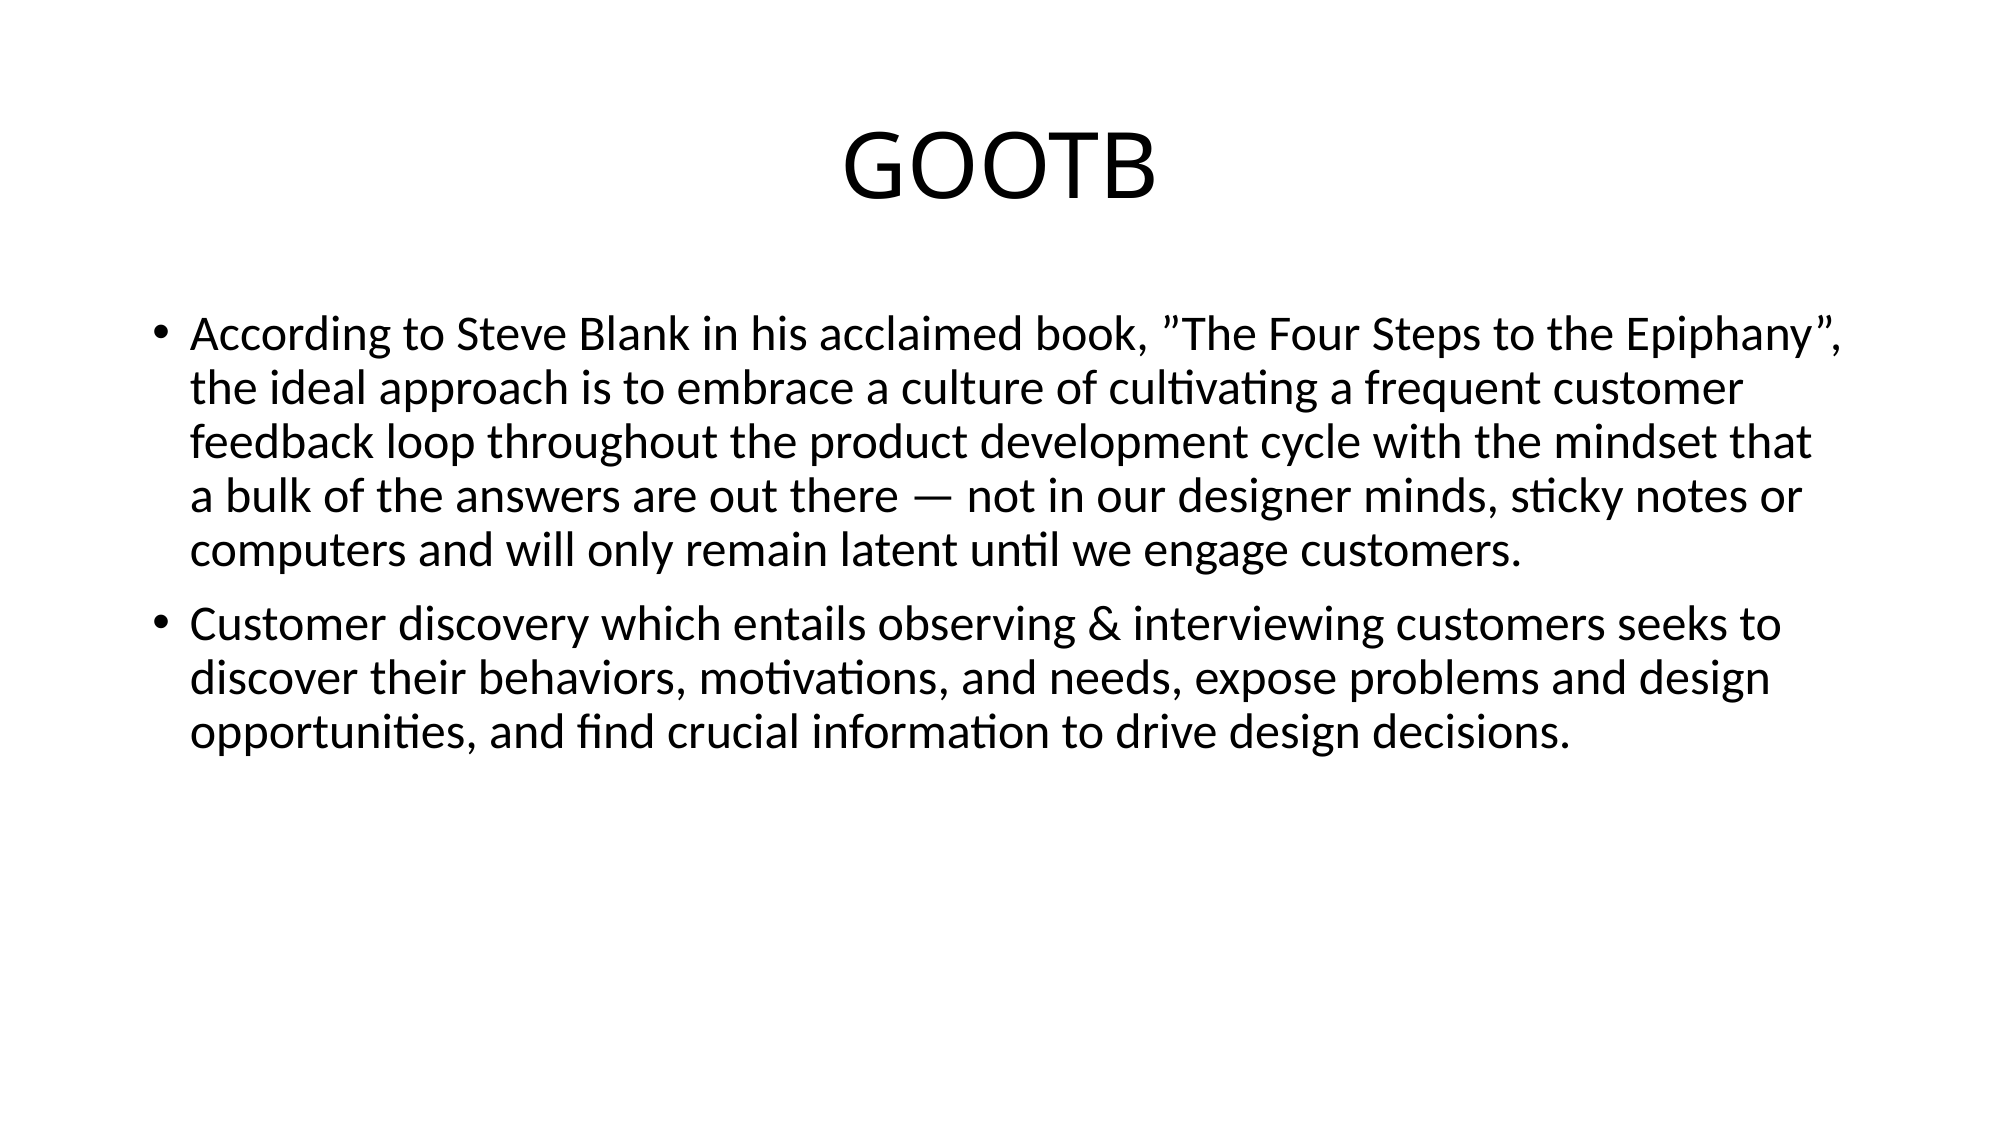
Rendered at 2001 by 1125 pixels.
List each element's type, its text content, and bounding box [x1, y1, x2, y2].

title GOOTB [137, 59, 1863, 278]
list According to Steve Blank in his acclaimed book, ”The Four Steps to the Epiphany”, the ideal approach is to embrace a culture of cultivating a frequent customer feedback loop throughout the product development cycle with the mindset that a bulk of the answers are out there — not in our designer minds, sticky notes or computers and will only remain latent until we engage customers. Customer discovery which entails observing & interviewing customers seeks to discover their behaviors, motivations, and needs, expose problems and design opportunities, and find crucial information to drive design decisions. [137, 299, 1863, 1014]
